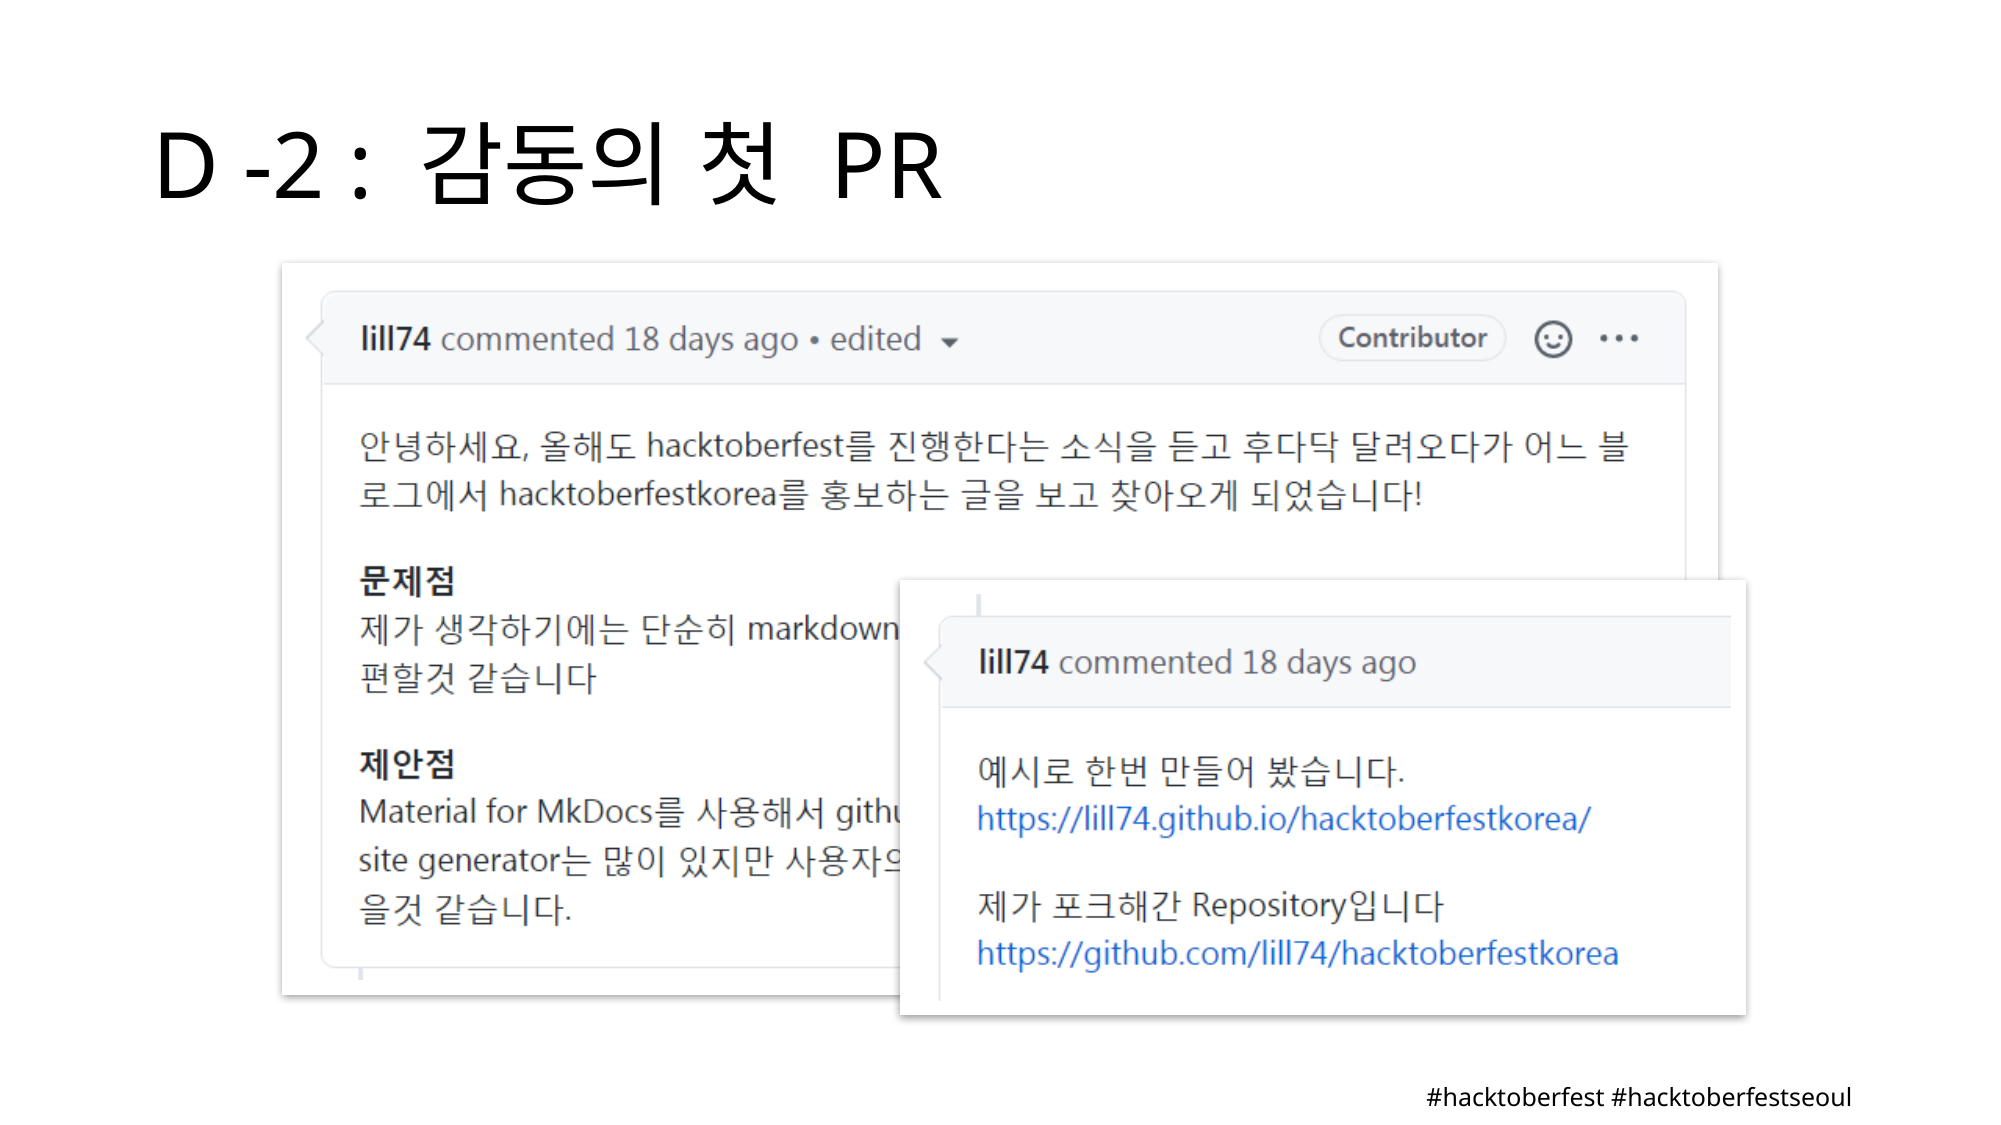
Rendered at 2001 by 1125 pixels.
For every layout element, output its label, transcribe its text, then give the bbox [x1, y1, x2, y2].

picture [296, 277, 1732, 1001]
title D -2 : 감동의 첫 PR [137, 59, 1863, 278]
footer #hacktoberfest #hacktoberfestseoul [1302, 1071, 1978, 1125]
